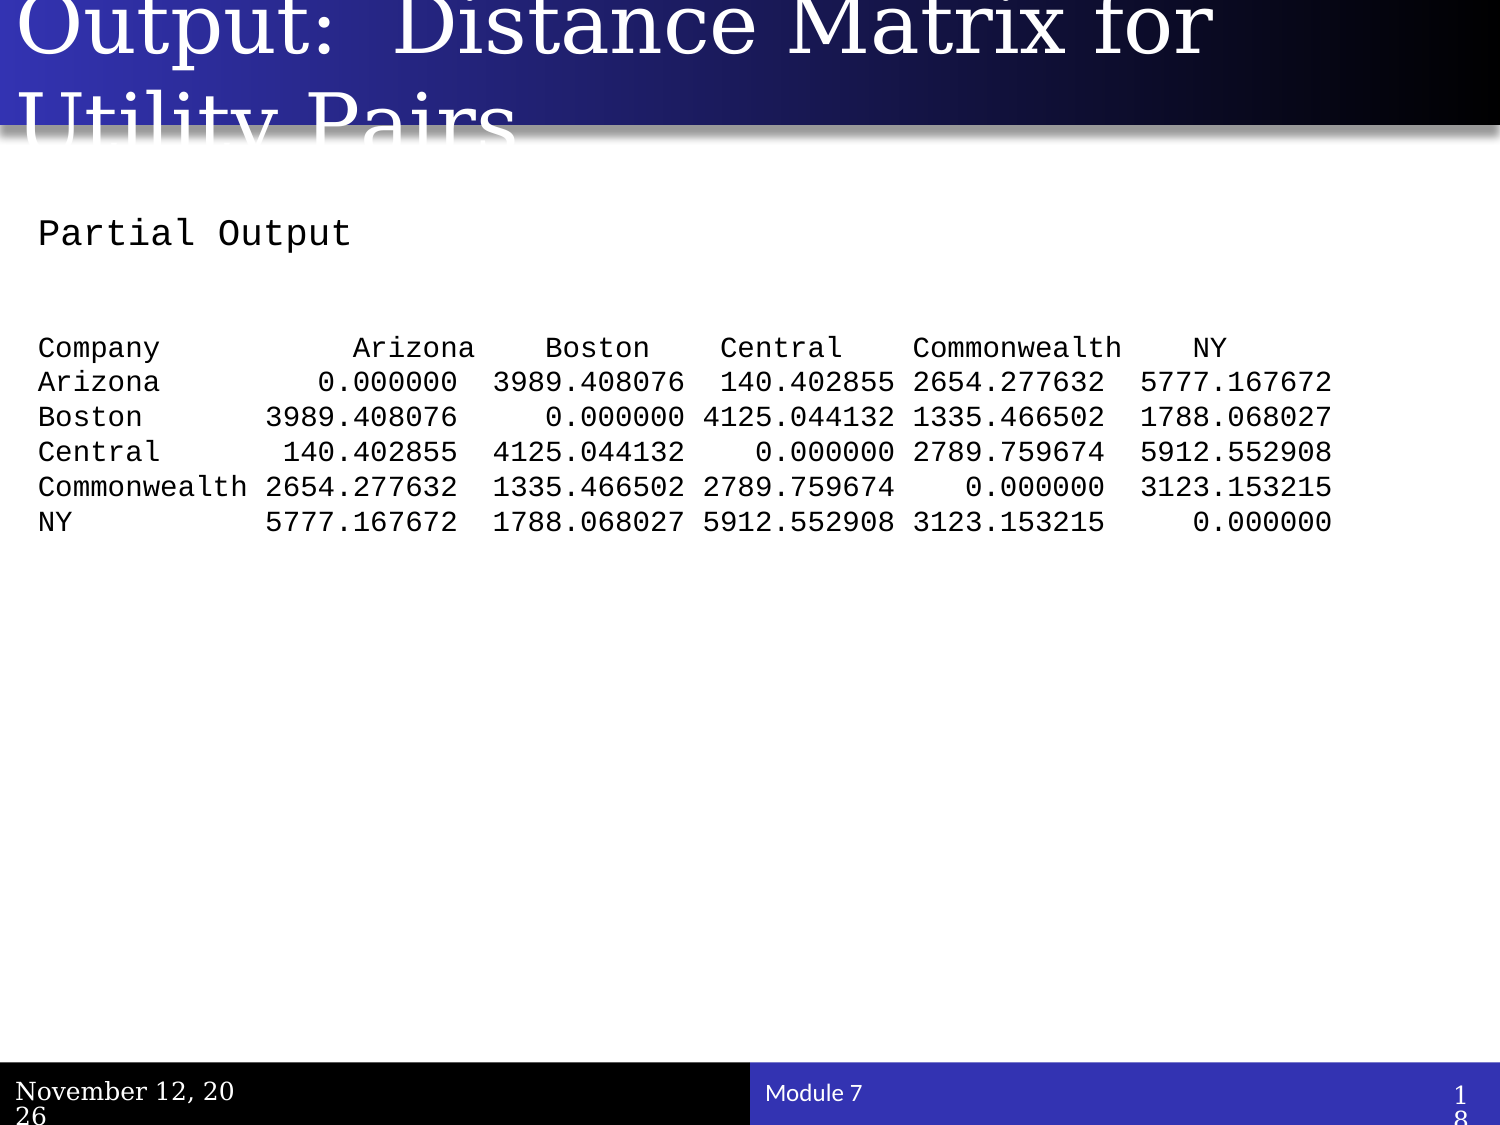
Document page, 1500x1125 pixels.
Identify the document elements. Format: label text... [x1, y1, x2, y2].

title Output: Distance Matrix for Utility Pairs [0, 9, 1500, 130]
footer Module 7 [750, 1065, 1438, 1118]
text_box Partial Output Company Arizona Boston Central Commonwealth NY Arizona 0.000000 3989.408076 140.402855 2654.277632 5777.167672 Boston 3989.408076 0.000000 4125.044132 1335.466502 1788.068027 Central 140.402855 4125.044132 0.000000 2789.759674 5912.552908 Commonwealth 2654.277632 1335.466502 2789.759674 0.000000 3123.153215 NY 5777.167672 1788.068027 5912.552908 3123.153215 0.000000 [22, 200, 1469, 896]
slide_number 18 [1438, 1064, 1500, 1125]
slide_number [0, 1064, 263, 1118]
